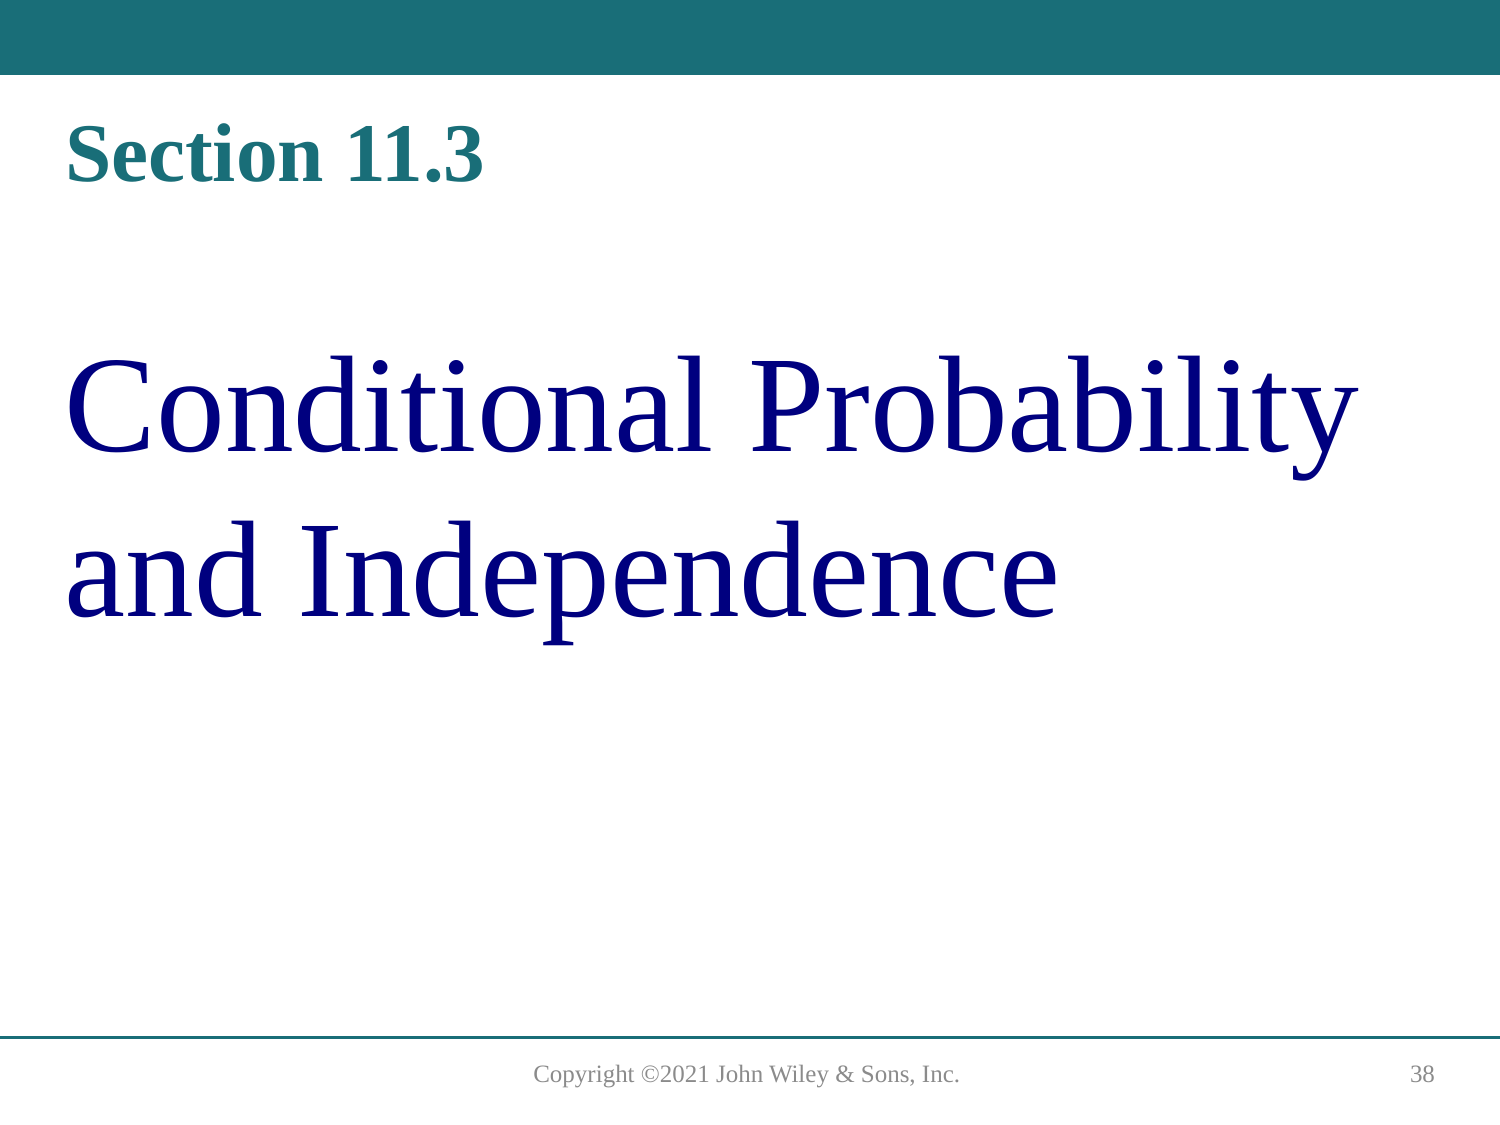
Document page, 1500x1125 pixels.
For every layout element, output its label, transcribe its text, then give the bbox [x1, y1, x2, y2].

title Section 11.3 [50, 101, 1450, 289]
list Conditional Probability and Independence [50, 306, 1450, 1031]
